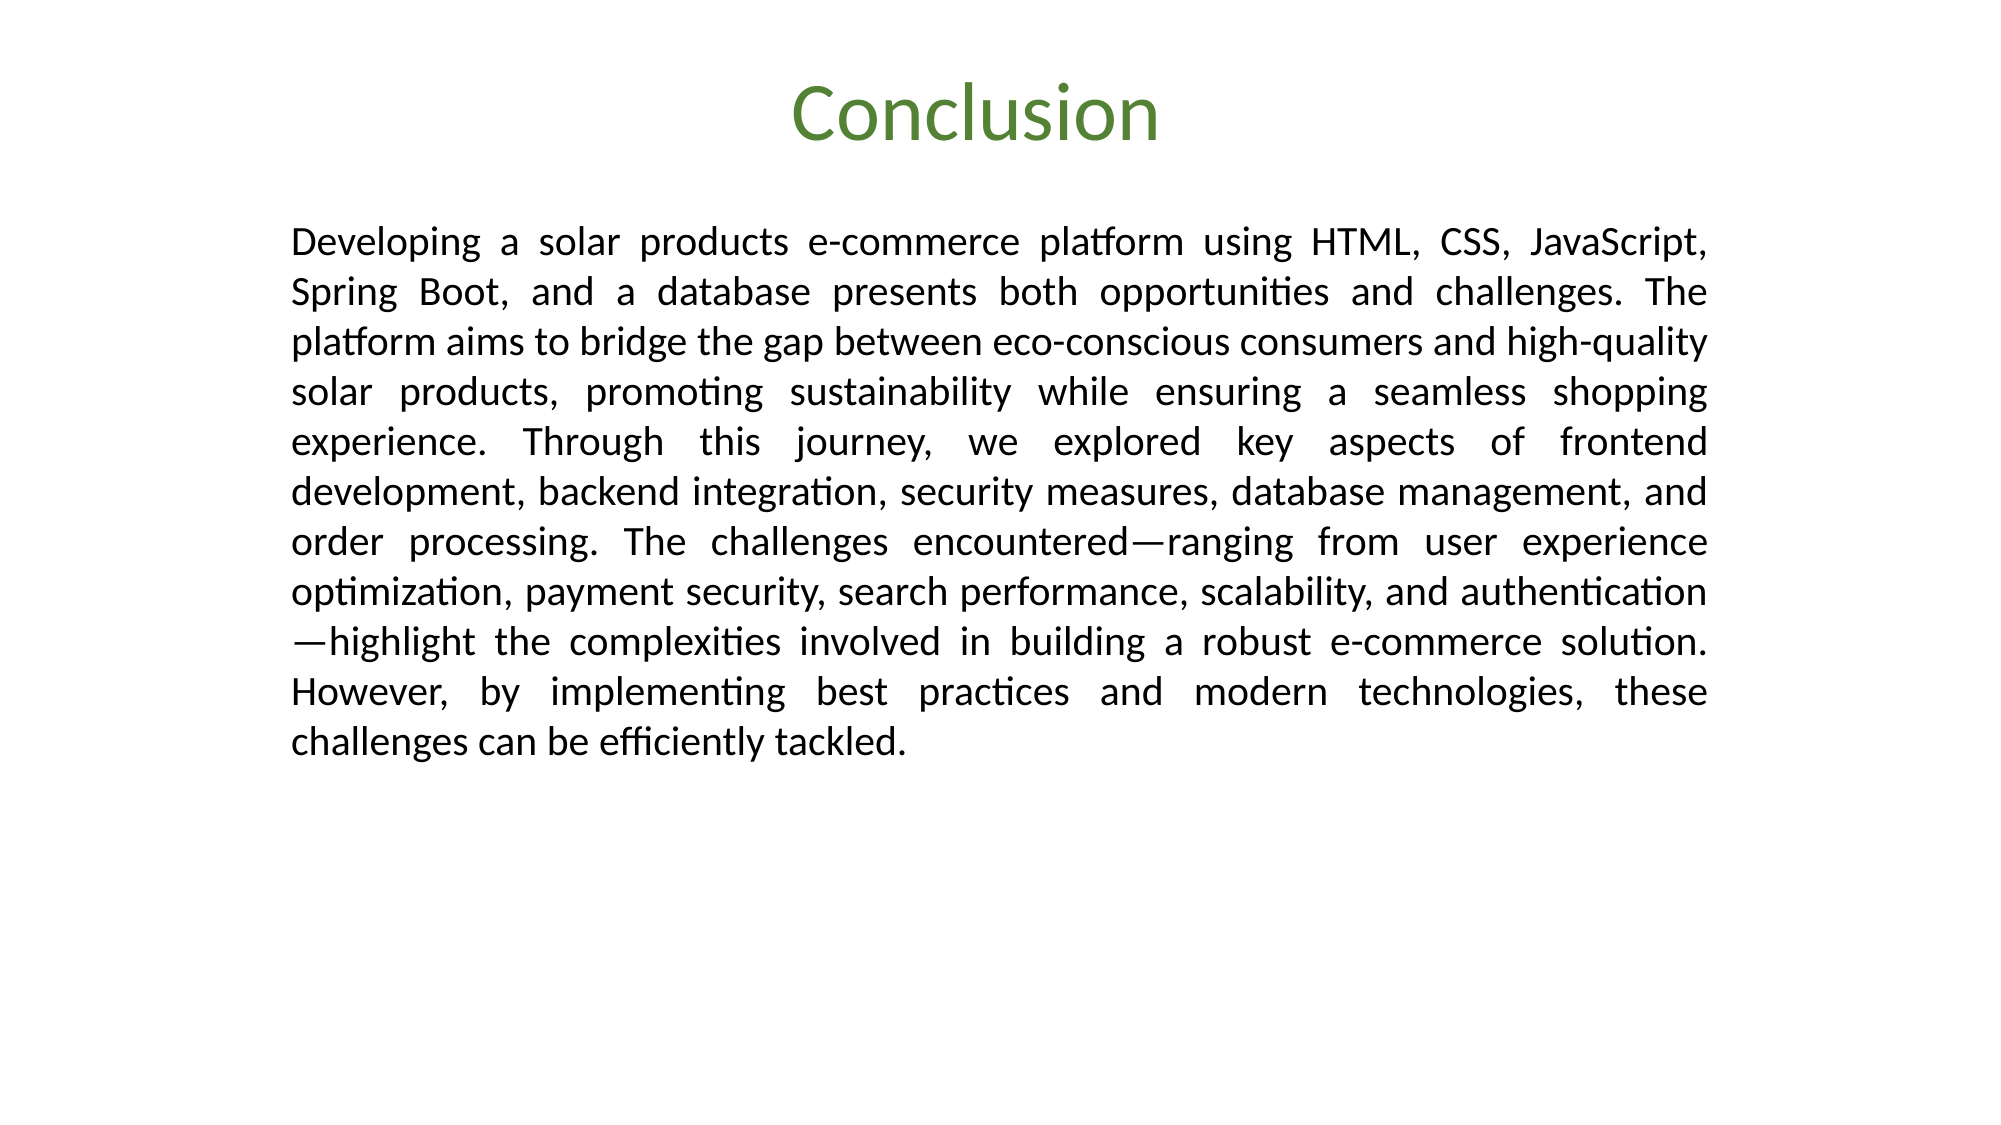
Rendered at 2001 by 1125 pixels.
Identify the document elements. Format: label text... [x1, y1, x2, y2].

text_box Conclusion [476, 50, 1477, 165]
text_box Developing a solar products e-commerce platform using HTML, CSS, JavaScript, Spring Boot, and a database presents both opportunities and challenges. The platform aims to bridge the gap between eco-conscious consumers and high-quality solar products, promoting sustainability while ensuring a seamless shopping experience. Through this journey, we explored key aspects of frontend development, backend integration, security measures, database management, and order processing. The challenges encountered—ranging from user experience optimization, payment security, search performance, scalability, and authentication—highlight the complexities involved in building a robust e-commerce solution. However, by implementing best practices and modern technologies, these challenges can be efficiently tackled. [276, 206, 1724, 772]
